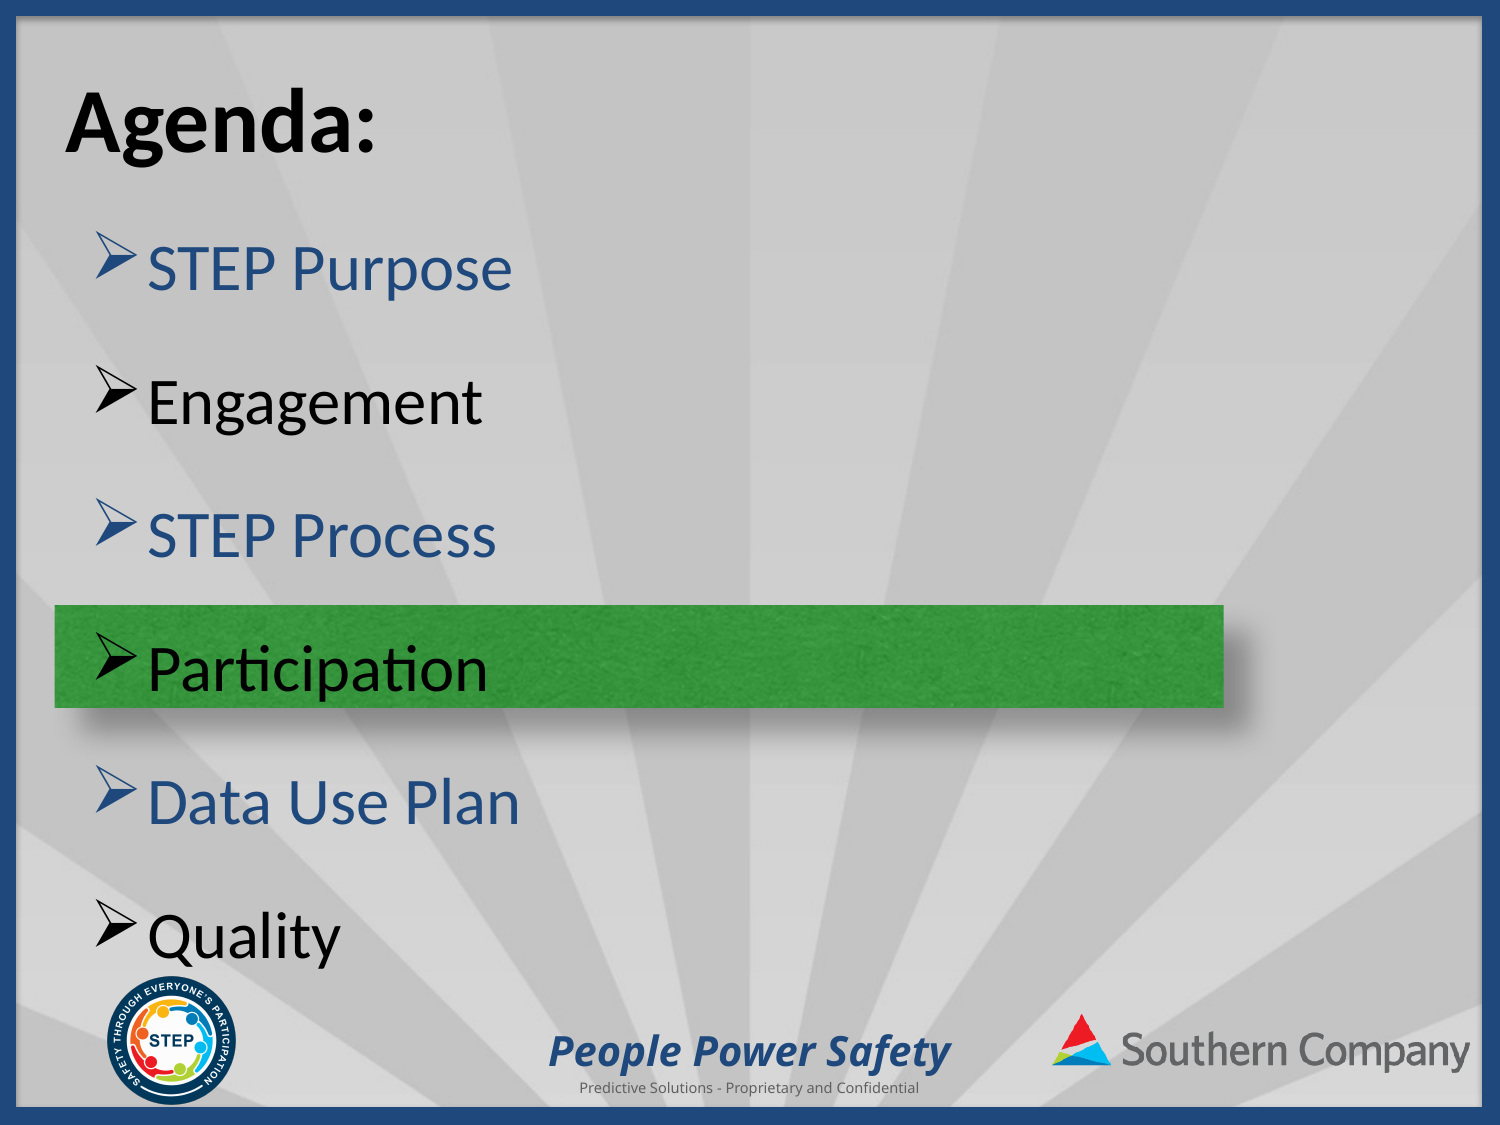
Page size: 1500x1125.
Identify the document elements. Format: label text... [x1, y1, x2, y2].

text_box [54, 605, 75, 708]
text_box Agenda: [51, 53, 1402, 134]
text_box STEP Purpose Engagement STEP Process Participation Data Use Plan Quality [75, 176, 1361, 1013]
picture [16, 16, 1482, 1107]
